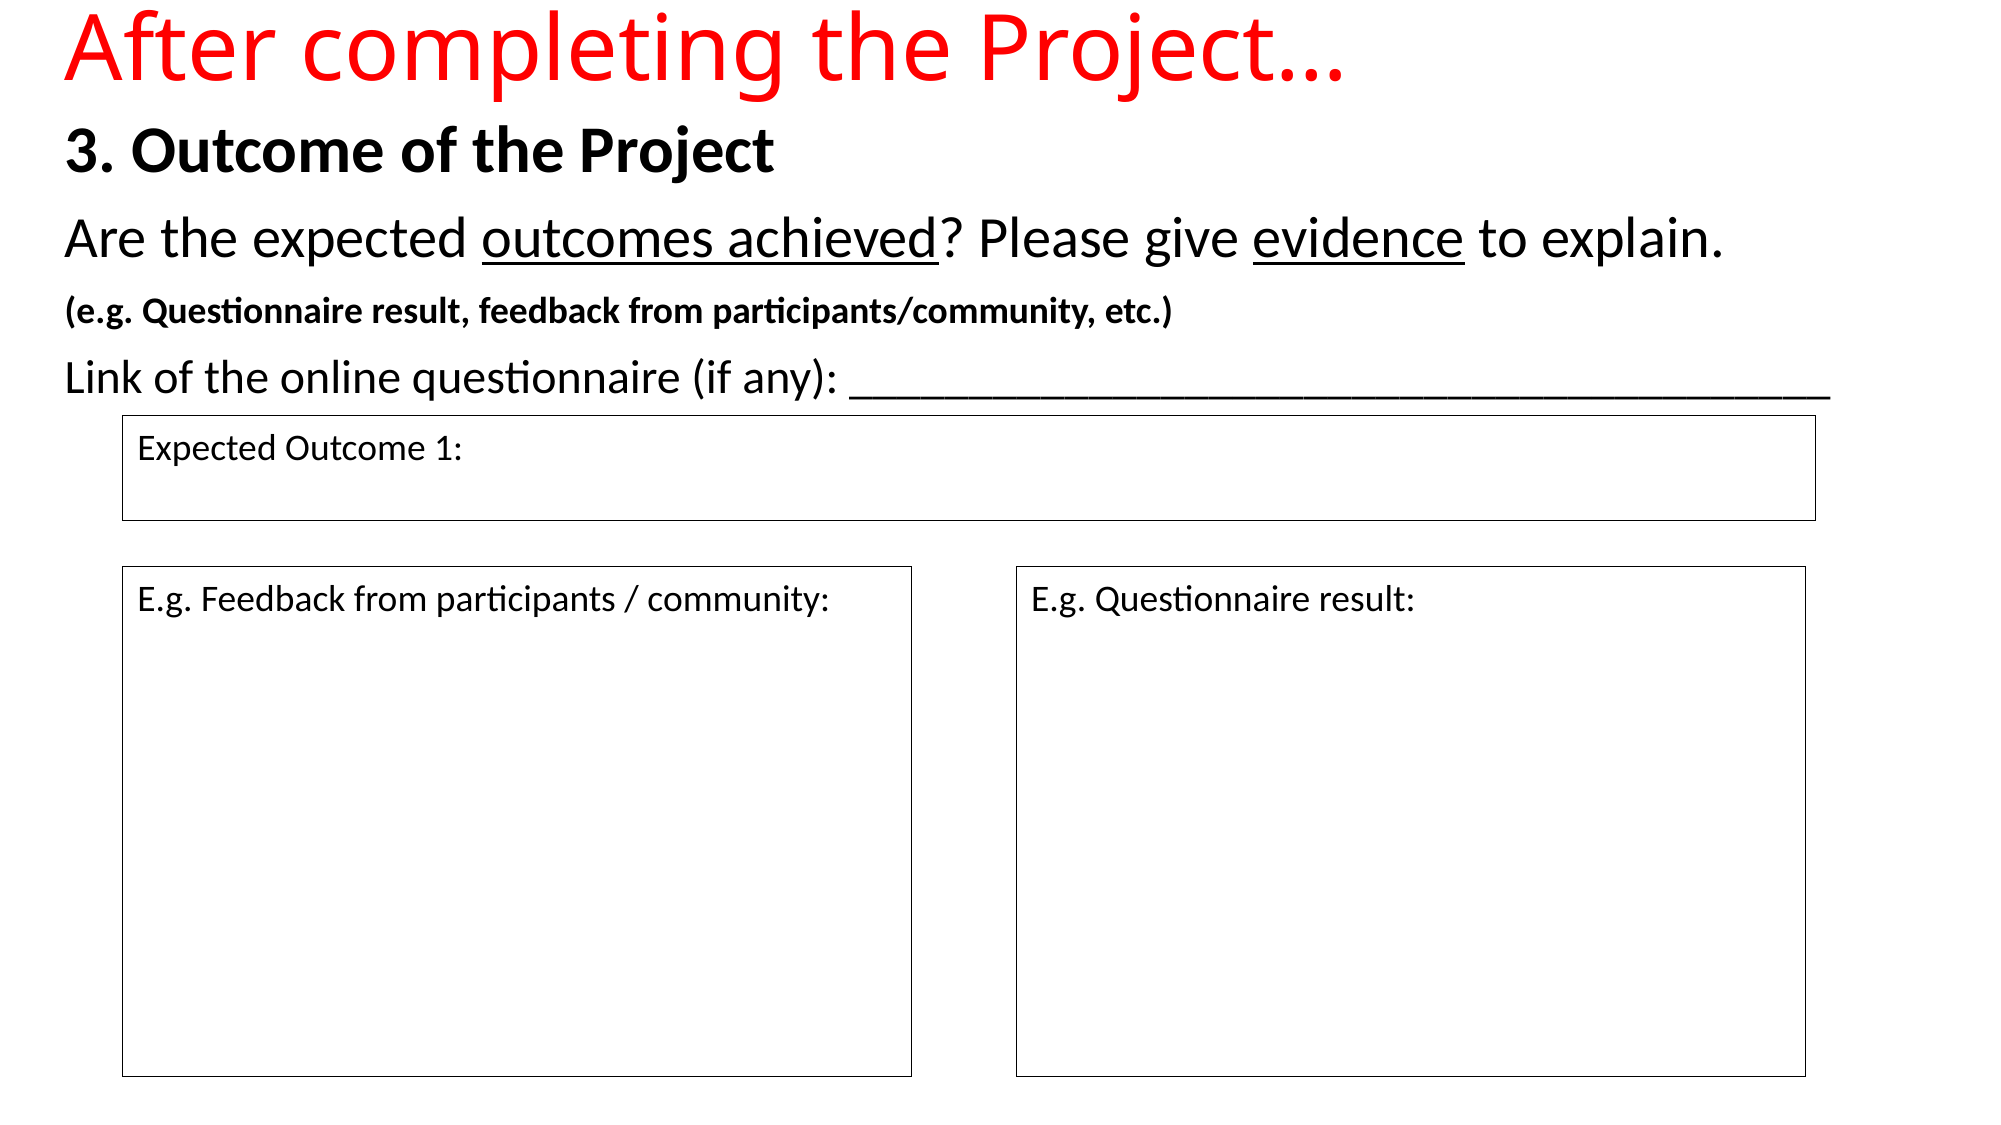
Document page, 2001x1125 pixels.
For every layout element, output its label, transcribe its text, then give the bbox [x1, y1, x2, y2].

text_box Expected Outcome 1: [122, 415, 1816, 521]
text_box E.g. Questionnaire result: [1016, 566, 1806, 1077]
title After completing the Project… [49, 0, 1775, 107]
text_box E.g. Feedback from participants / community: [122, 566, 912, 1077]
list 3. Outcome of the Project Are the expected outcomes achieved? Please give evidence to explain. (e.g. Questionnaire result, feedback from participants/community, etc.) Link of the online questionnaire (if any): _________________________________________ [49, 107, 1983, 416]
